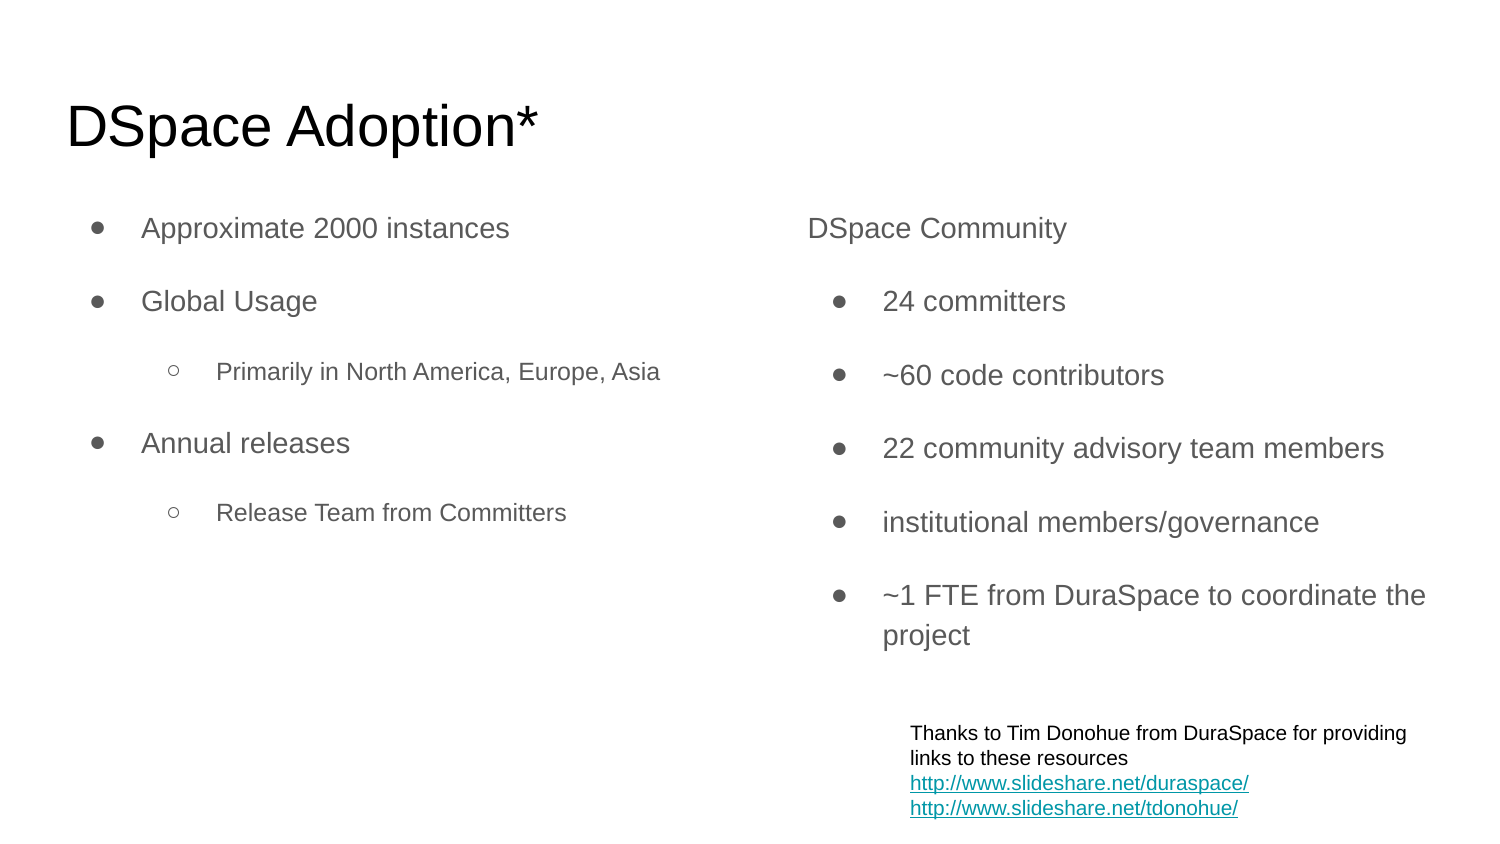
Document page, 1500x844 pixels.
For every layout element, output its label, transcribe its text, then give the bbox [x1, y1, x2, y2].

list Approximate 2000 instances Global Usage Primarily in North America, Europe, Asia Annual releases Release Team from Committers [51, 189, 708, 750]
title DSpace Adoption* [51, 72, 1449, 167]
text_box Thanks to Tim Donohue from DuraSpace for providing links to these resources http://www.slideshare.net/duraspace/ http://www.slideshare.net/tdonohue/ [895, 704, 1467, 824]
list DSpace Community 24 committers ~60 code contributors 22 community advisory team members institutional members/governance ~1 FTE from DuraSpace to coordinate the project [792, 189, 1449, 750]
